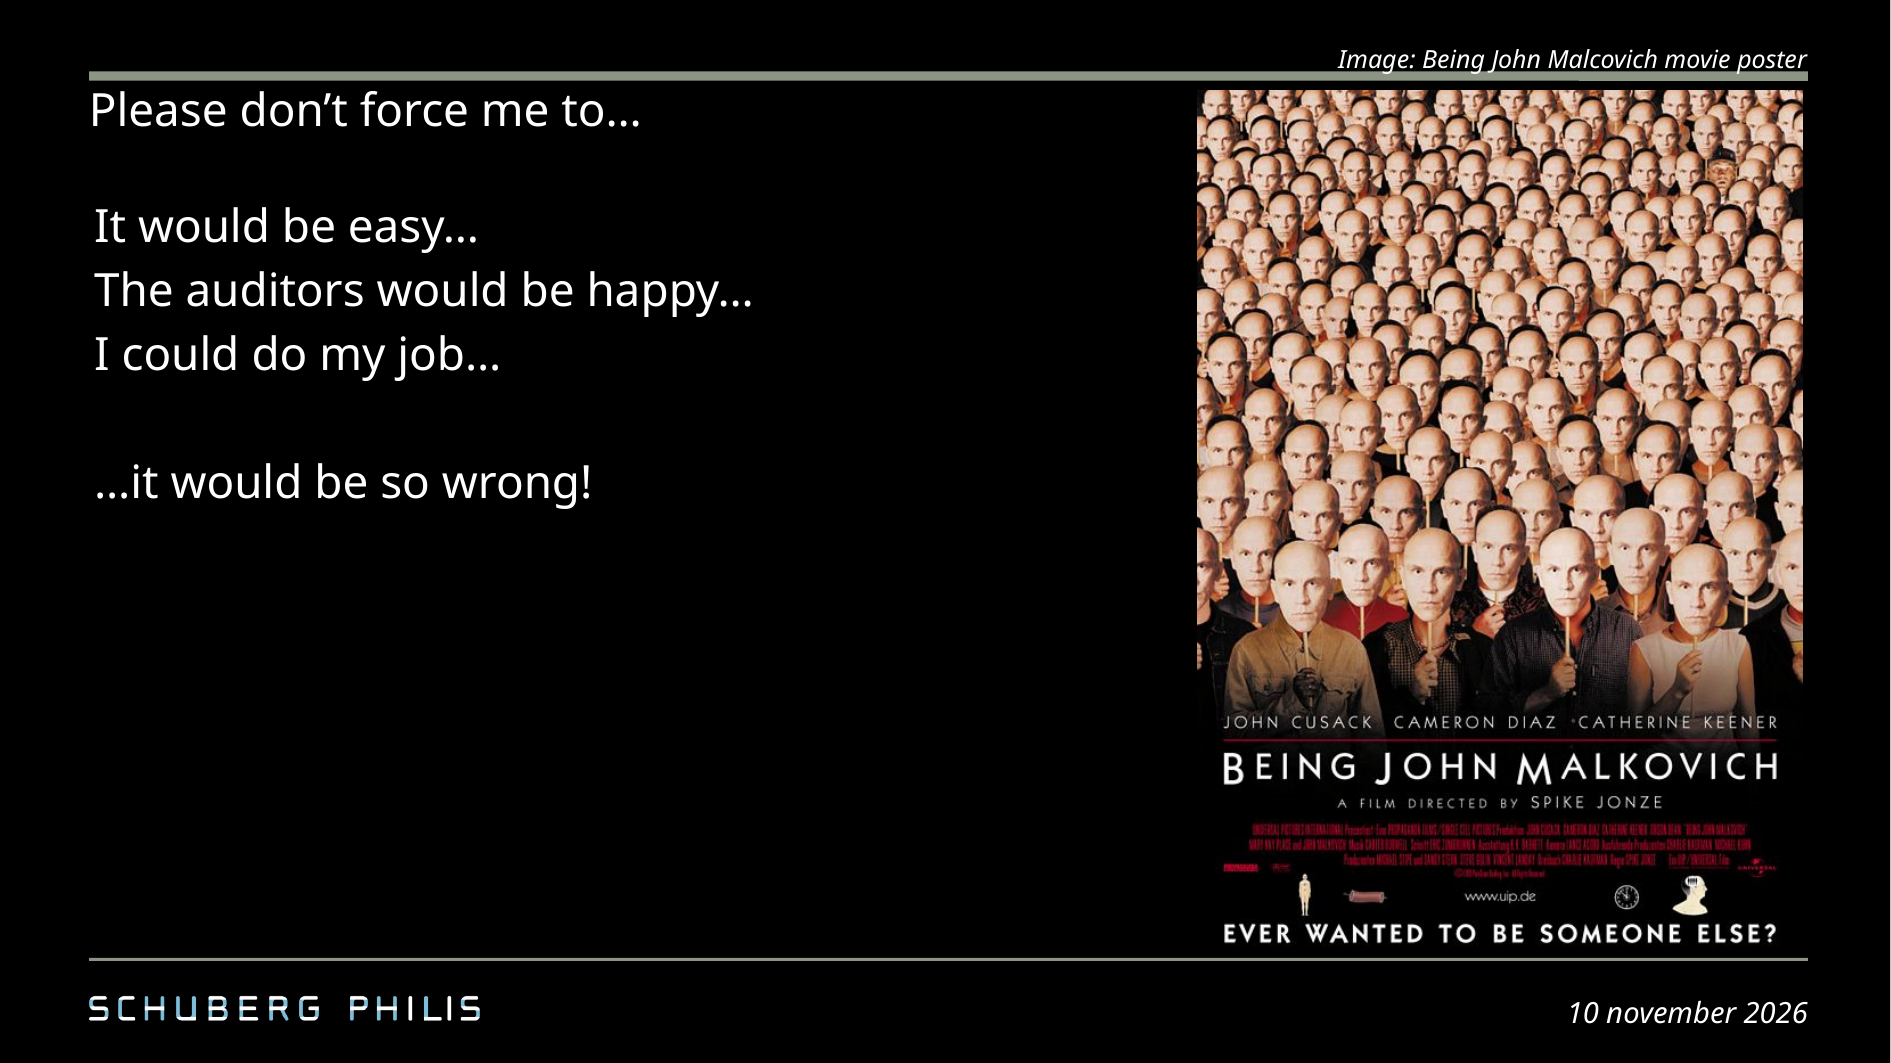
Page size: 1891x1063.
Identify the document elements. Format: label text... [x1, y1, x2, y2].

picture [88, 995, 480, 1021]
list It would be easy… The auditors would be happy… I could do my job… …it would be so wrong! [93, 196, 920, 950]
title Please don’t force me to… [88, 79, 1808, 137]
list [1197, 90, 1803, 950]
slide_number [1366, 994, 1809, 1051]
footer Image: Being John Malcovich movie poster [1209, 17, 1809, 75]
